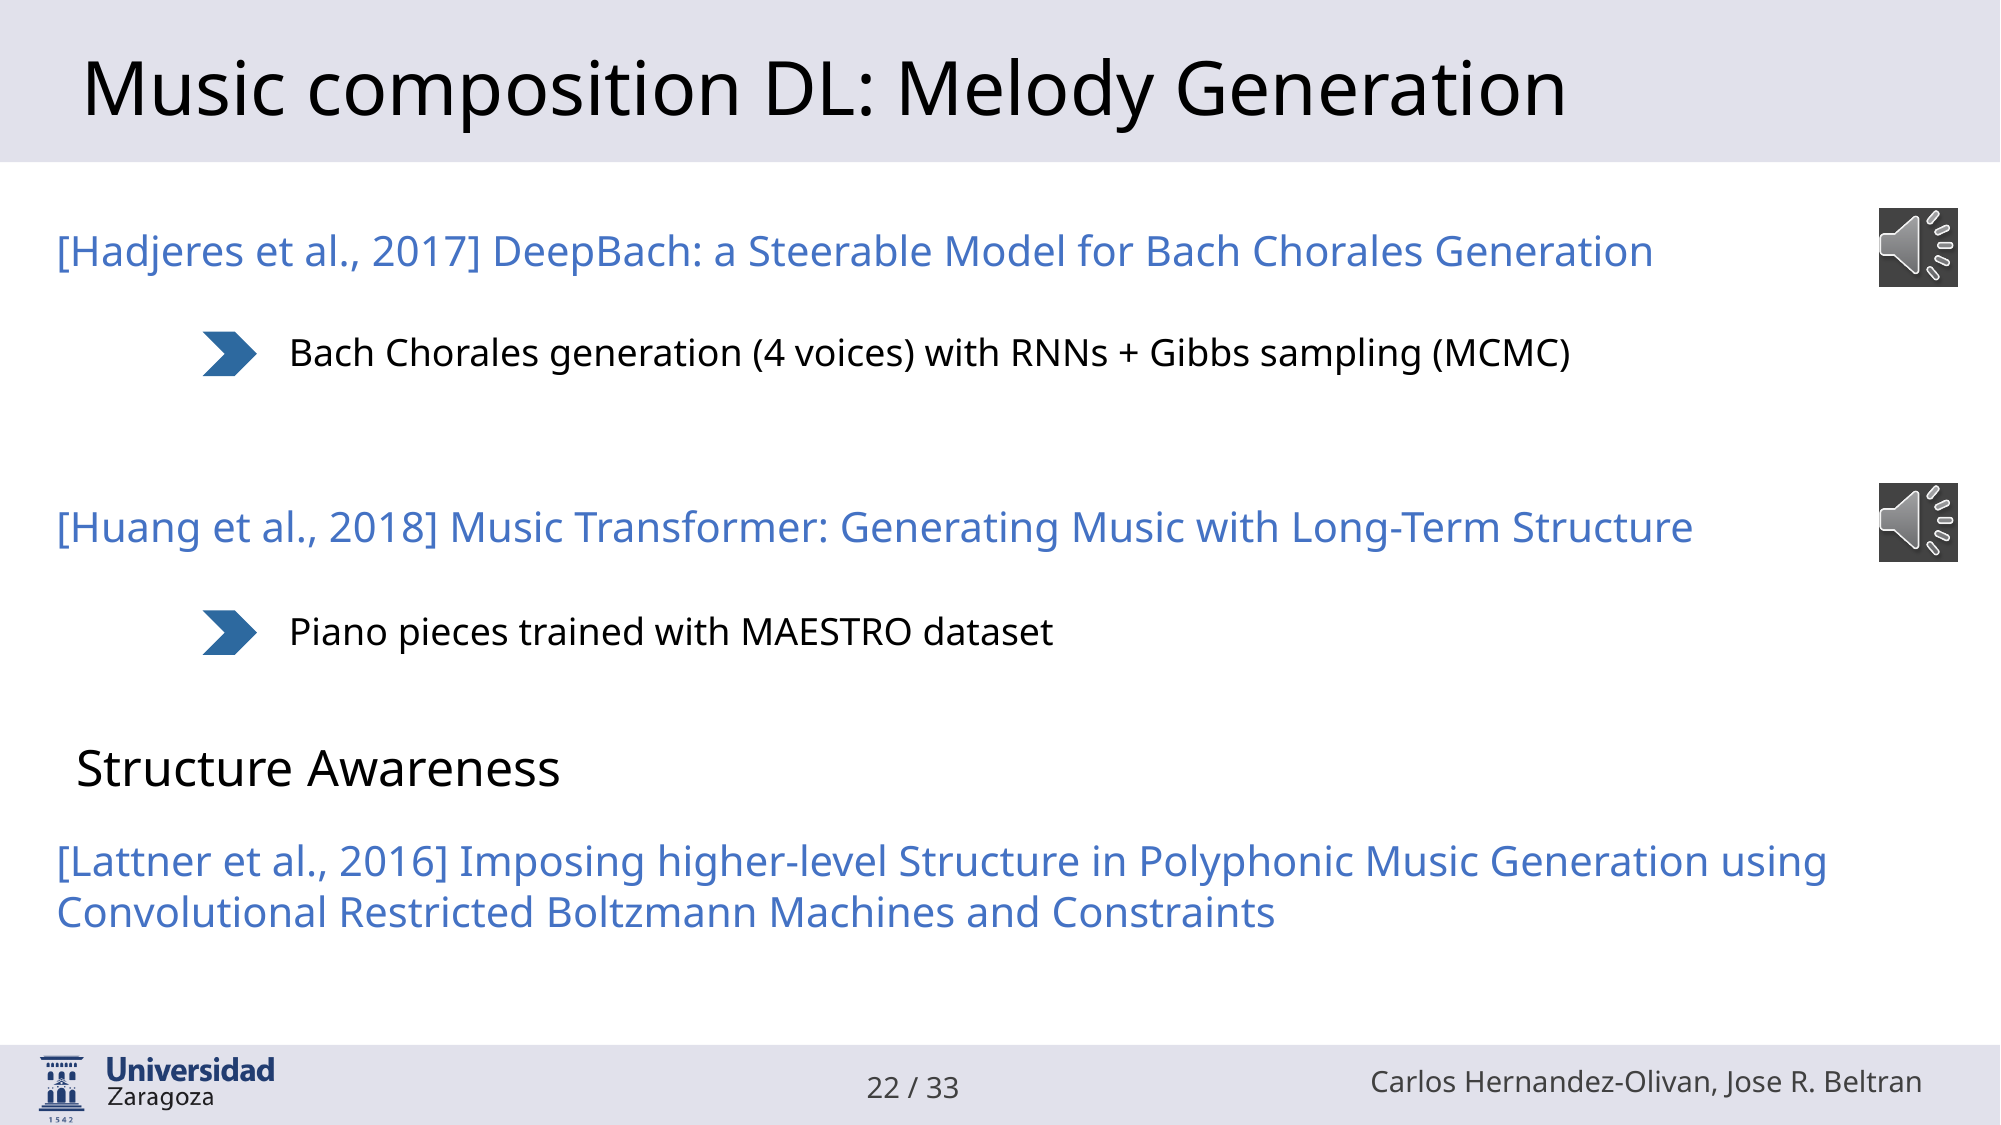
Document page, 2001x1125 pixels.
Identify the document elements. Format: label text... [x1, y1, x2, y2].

text_box [200, 609, 259, 656]
text_box Piano pieces trained with MAESTRO dataset [273, 600, 1553, 661]
text_box [Hadjeres et al., 2017] DeepBach: a Steerable Model for Bach Chorales Generation [41, 217, 1878, 282]
text_box [200, 330, 259, 378]
picture [0, 1029, 317, 1125]
text_box [Lattner et al., 2016] Imposing higher-level Structure in Polyphonic Music Generation using Convolutional Restricted Boltzmann Machines and Constraints [41, 827, 1939, 943]
text_box Bach Chorales generation (4 voices) with RNNs + Gibbs sampling (MCMC) [273, 321, 1810, 382]
text_box Structure Awareness [61, 729, 635, 804]
text_box 22 / 33 [851, 1062, 975, 1113]
text_box [Huang et al., 2018] Music Transformer: Generating Music with Long-Term Structure [41, 493, 1878, 558]
text_box Music composition DL: Melody Generation [66, 33, 1810, 139]
picture [1878, 482, 1959, 563]
text_box [0, 0, 2000, 163]
picture [1878, 207, 1959, 288]
text_box [317, 1044, 2000, 1125]
text_box Carlos Hernandez-Olivan, Jose R. Beltran [1355, 1056, 1939, 1106]
